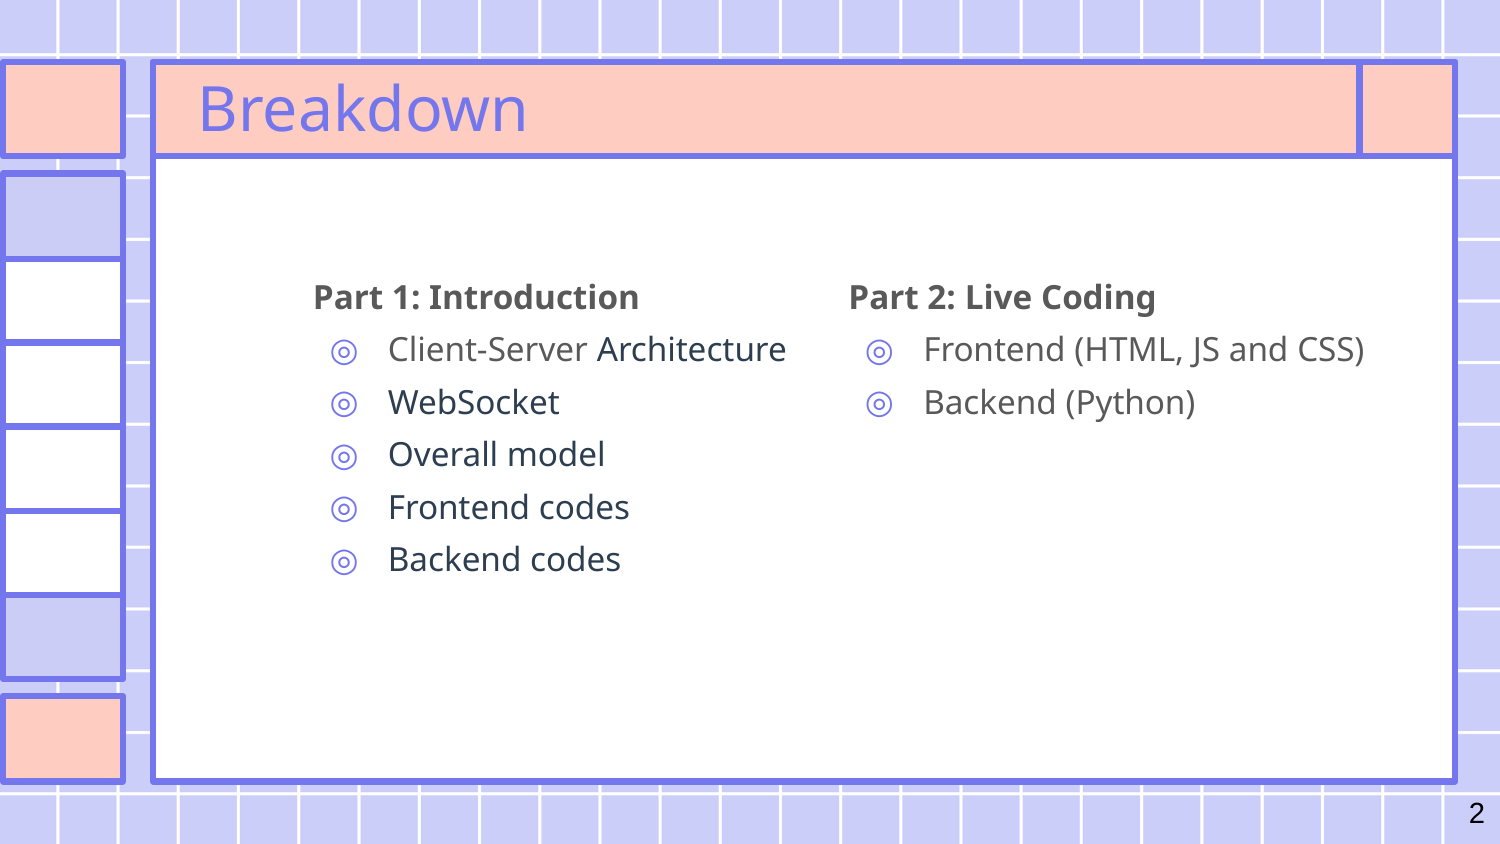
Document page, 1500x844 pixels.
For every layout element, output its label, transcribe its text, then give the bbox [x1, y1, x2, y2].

slide_number 2 [1409, 779, 1500, 844]
title Breakdown [182, 64, 1318, 159]
subtitle Part 1: Introduction Client-Server Architecture WebSocket Overall model Frontend codes Backend codes [297, 261, 820, 689]
picture [0, 0, 1500, 844]
text_box Part 2: Live Coding Frontend (HTML, JS and CSS) Backend (Python) [833, 261, 1388, 689]
